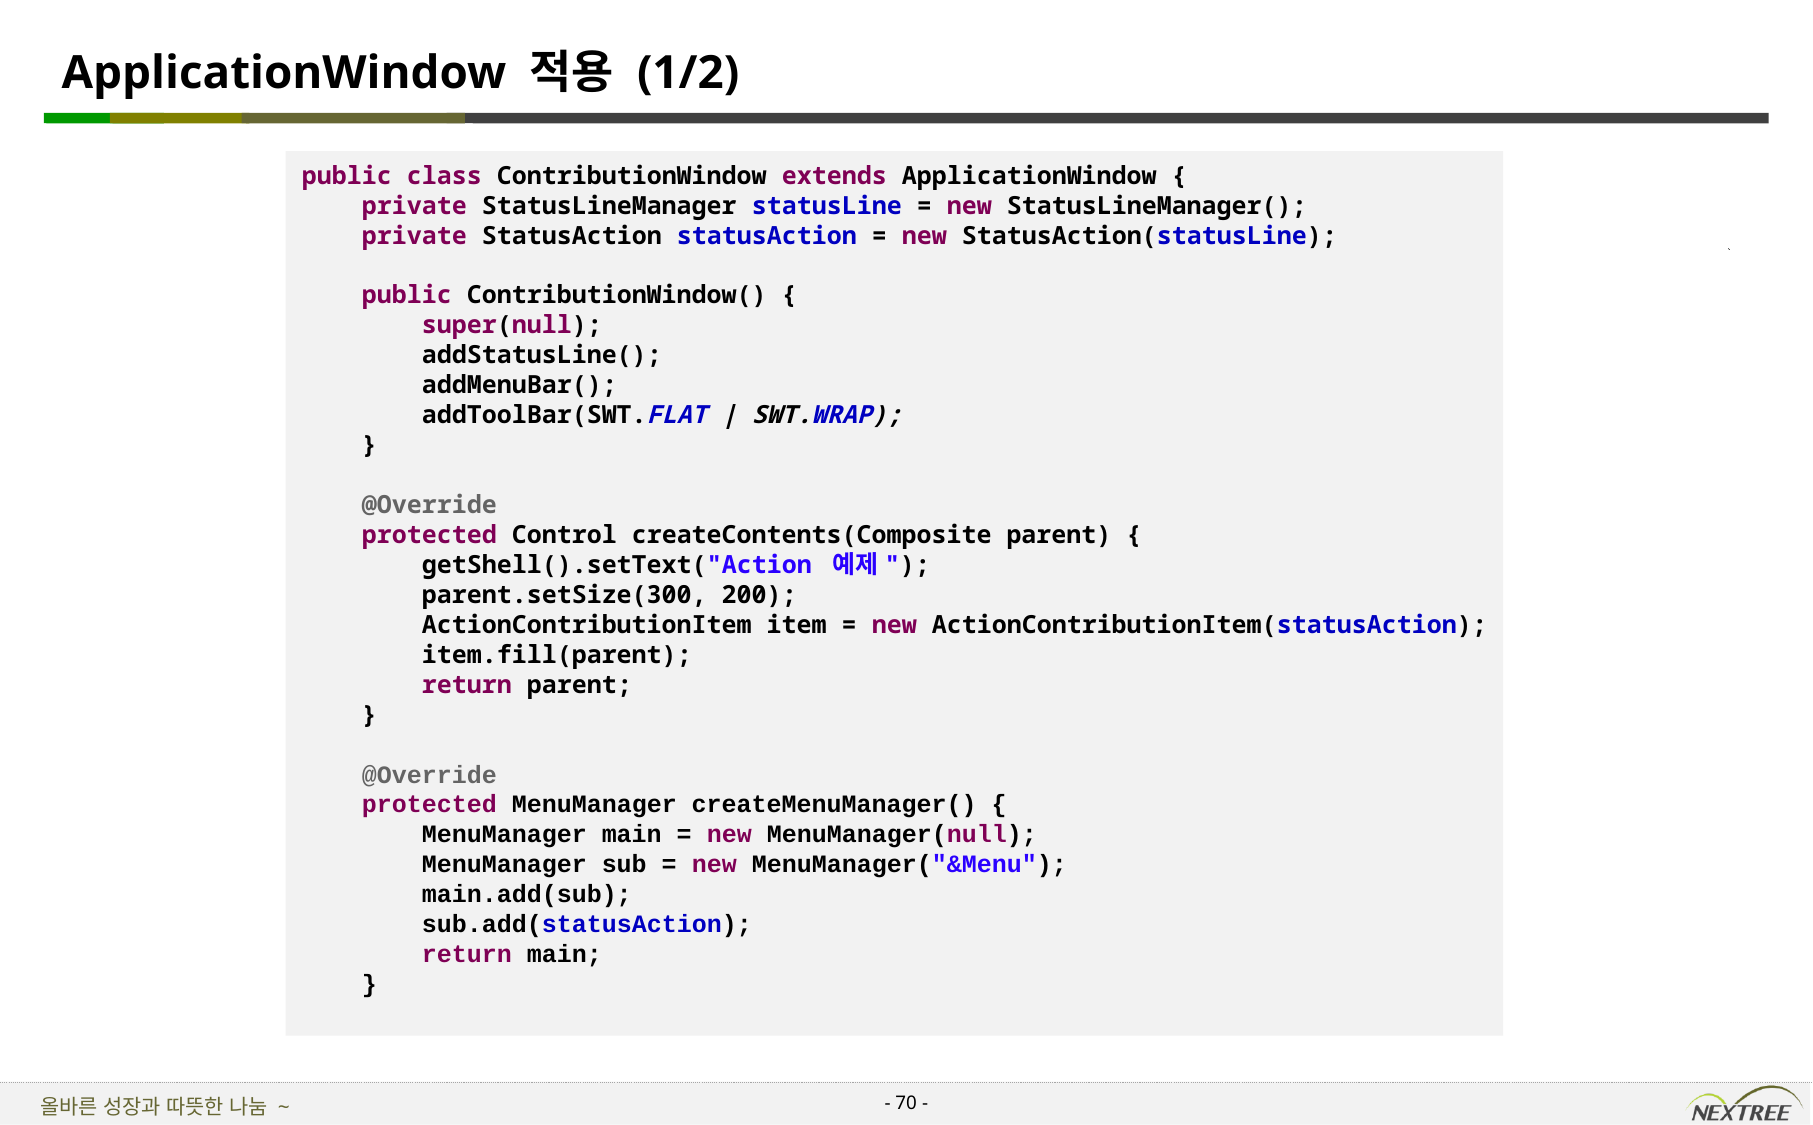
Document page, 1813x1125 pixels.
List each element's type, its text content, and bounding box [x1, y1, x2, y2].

picture [1685, 1085, 1804, 1122]
title ApplicationWindow 적용 (1/2) [55, 22, 1557, 118]
text_box public class ContributionWindow extends ApplicationWindow { private StatusLineManager statusLine = new StatusLineManager(); private StatusAction statusAction = new StatusAction(statusLine); public ContributionWindow() { super(null); addStatusLine(); addMenuBar(); addToolBar(SWT.FLAT | SWT.WRAP); } @Override protected Control createContents(Composite parent) { getShell().setText("Action 예제"); parent.setSize(300, 200); ActionContributionItem item = new ActionContributionItem(statusAction); item.fill(parent); return parent; } @Override protected MenuManager createMenuManager() { MenuManager main = new MenuManager(null); MenuManager sub = new MenuManager("&Menu"); main.add(sub); sub.add(statusAction); return main; } [285, 151, 1504, 1036]
